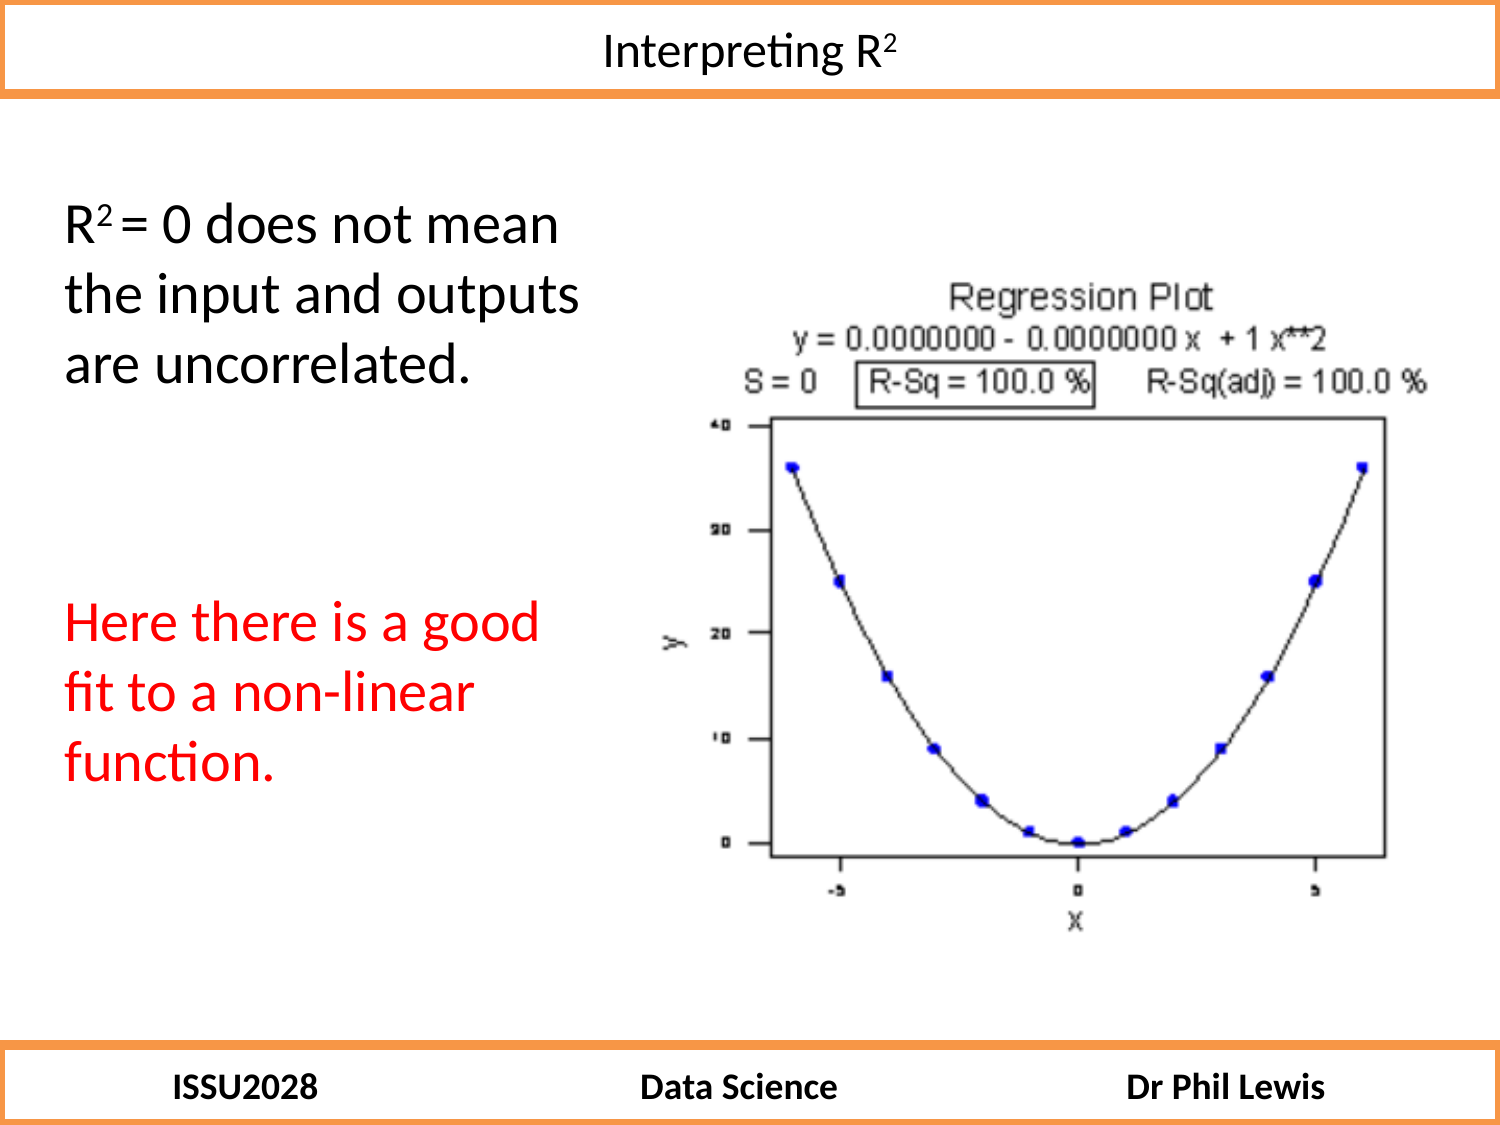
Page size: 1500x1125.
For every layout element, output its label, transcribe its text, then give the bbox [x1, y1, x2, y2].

text_box Here there is a good fit to a non-linear function. [49, 575, 603, 801]
text_box ISSU2028 Data Science Dr Phil Lewis [0, 1043, 1500, 1125]
text_box Interpreting R2 [0, 0, 1500, 96]
text_box R2 = 0 does not mean the input and outputs are uncorrelated. [49, 178, 603, 403]
picture [654, 237, 1451, 974]
